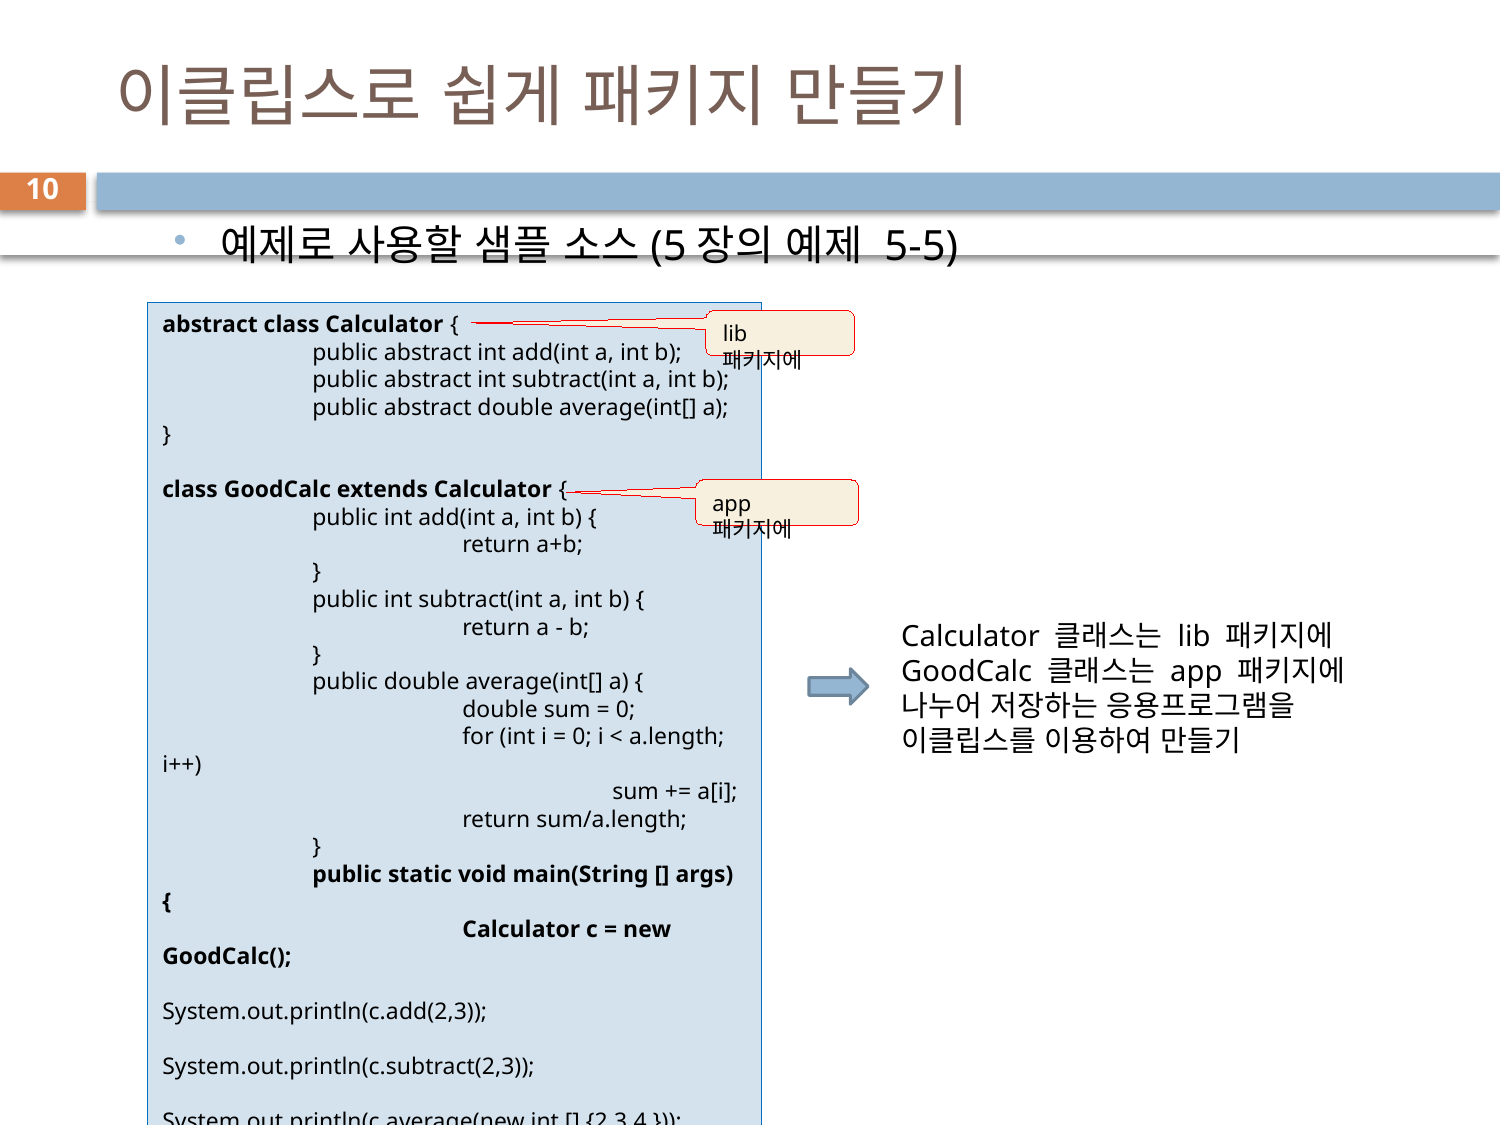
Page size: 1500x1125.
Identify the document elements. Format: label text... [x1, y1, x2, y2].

text_box [807, 667, 870, 706]
text_box lib 패키지에 [471, 310, 855, 356]
list 예제로 사용할 샘플 소스(5장의 예제 5-5) [100, 210, 1438, 293]
text_box app 패키지에 [566, 479, 859, 526]
text_box Calculator 클래스는 lib 패키지에 GoodCalc 클래스는 app 패키지에 나누어 저장하는 응용프로그램을 이클립스를 이용하여 만들기 [886, 609, 1361, 765]
slide_number 10 [0, 170, 87, 211]
text_box abstract class Calculator { public abstract int add(int a, int b); public abstract int subtract(int a, int b); public abstract double average(int[] a); } class GoodCalc extends Calculator { public int add(int a, int b) { return a+b; } public int subtract(int a, int b) { return a - b; } public double average(int[] a) { double sum = 0; for (int i = 0; i < a.length; i++) sum += a[i]; return sum/a.length; } public static void main(String [] args) { Calculator c = new GoodCalc(); System.out.println(c.add(2,3)); System.out.println(c.subtract(2,3)); System.out.println(c.average(new int [] {2,3,4 })); } } [147, 302, 762, 1125]
title 이클립스로 쉽게 패키지 만들기 [100, 37, 1438, 149]
